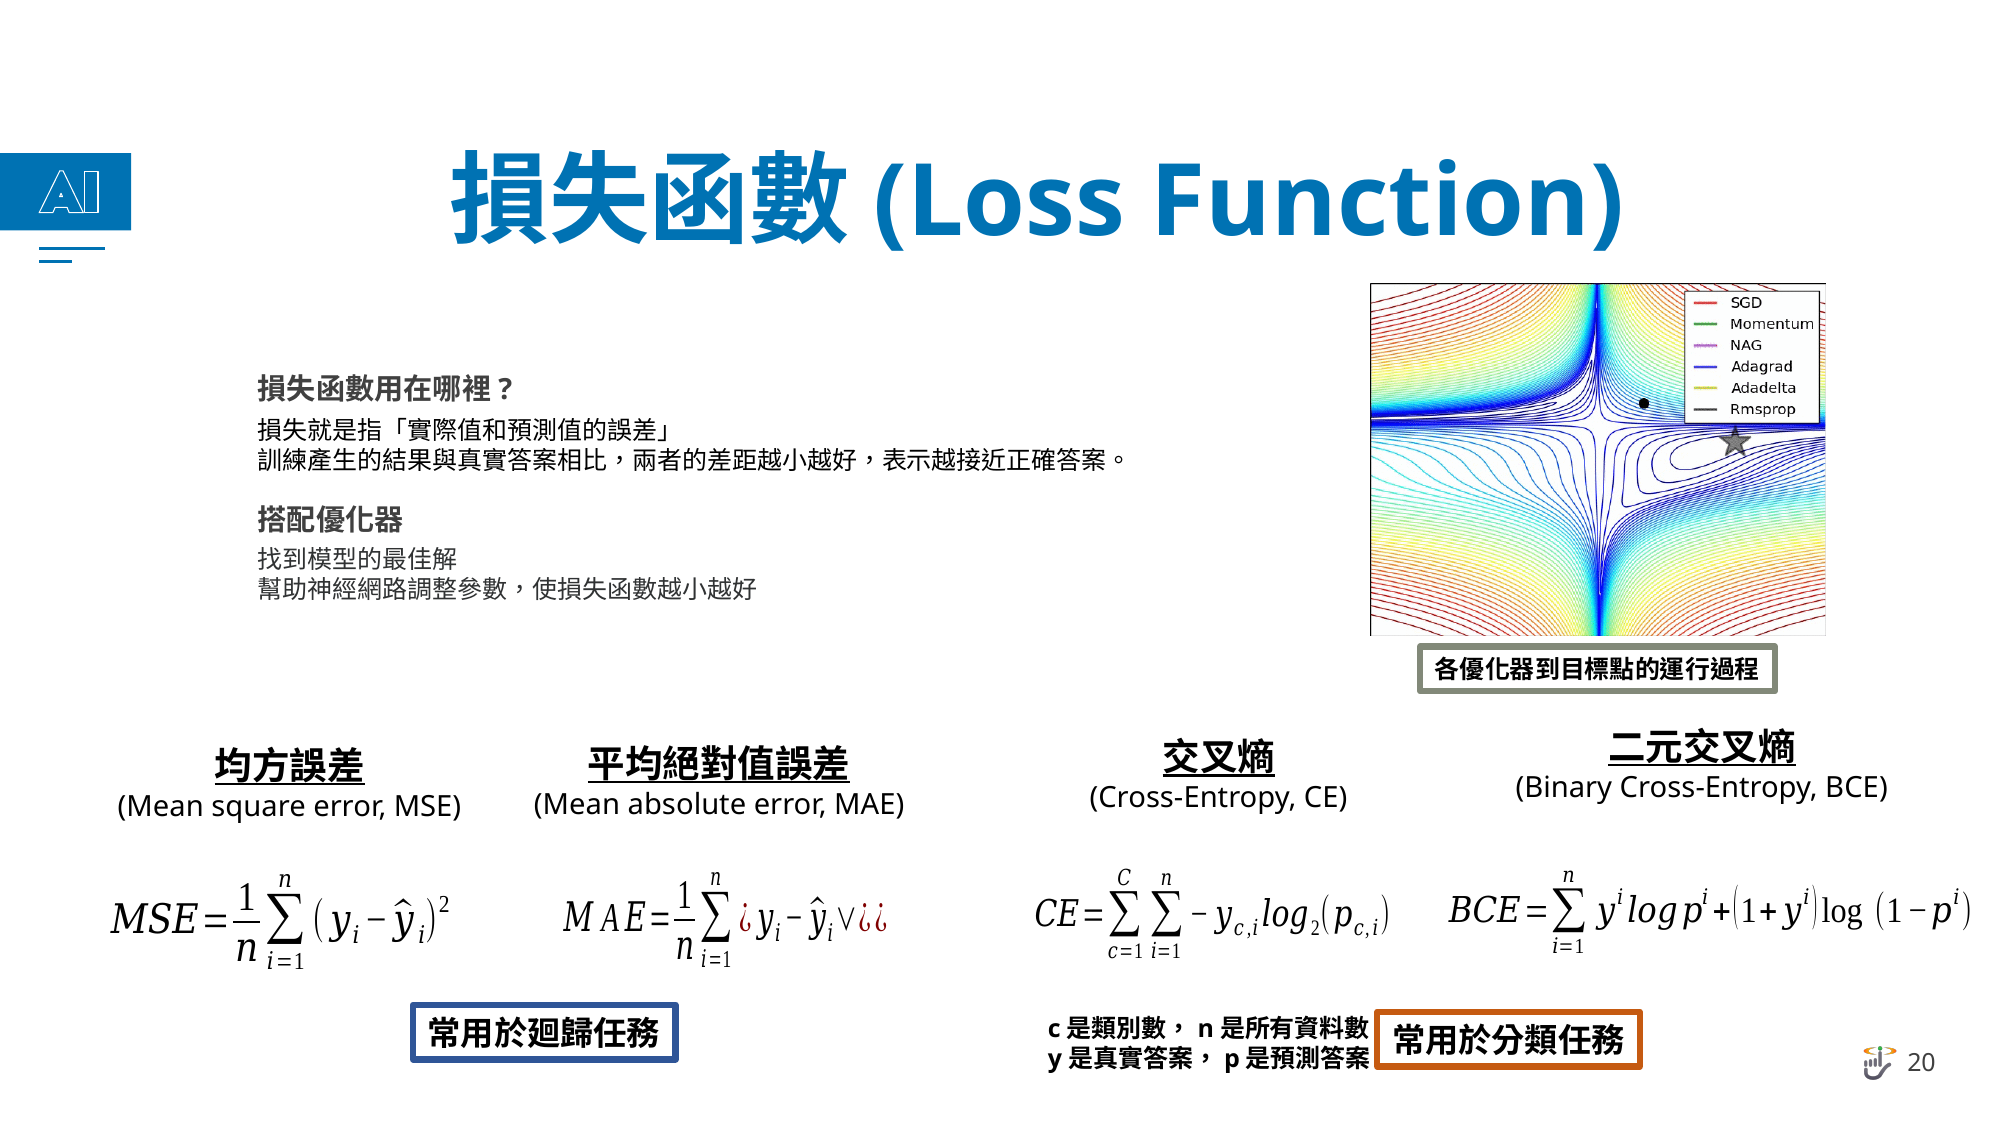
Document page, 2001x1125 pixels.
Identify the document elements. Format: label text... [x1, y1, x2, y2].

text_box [242, 362, 1138, 483]
picture [1863, 1046, 1871, 1080]
text_box 常用於分類任務 [1377, 1011, 1640, 1067]
text_box 常用於廻歸任務 [413, 1004, 676, 1060]
text_box 平均絕對值誤差 (Mean absolute error, MAE) [504, 732, 934, 828]
text_box c是類別數，n是所有資料數 y是真實答案，p是預測答案 [1033, 1004, 1406, 1080]
title 損失函數(Loss Function) [212, 90, 1863, 316]
text_box 各優化器到目標點的運行過程 [1420, 646, 1775, 692]
picture [1369, 283, 1826, 636]
slide_number 20 [1871, 1033, 1972, 1093]
text_box 交叉熵 (Cross-Entropy, CE) [1003, 726, 1434, 821]
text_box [242, 493, 1226, 612]
text_box 二元交叉熵 (Binary Cross-Entropy, BCE) [1487, 715, 1917, 811]
text_box 均方誤差 (Mean square error, MSE) [74, 734, 505, 830]
